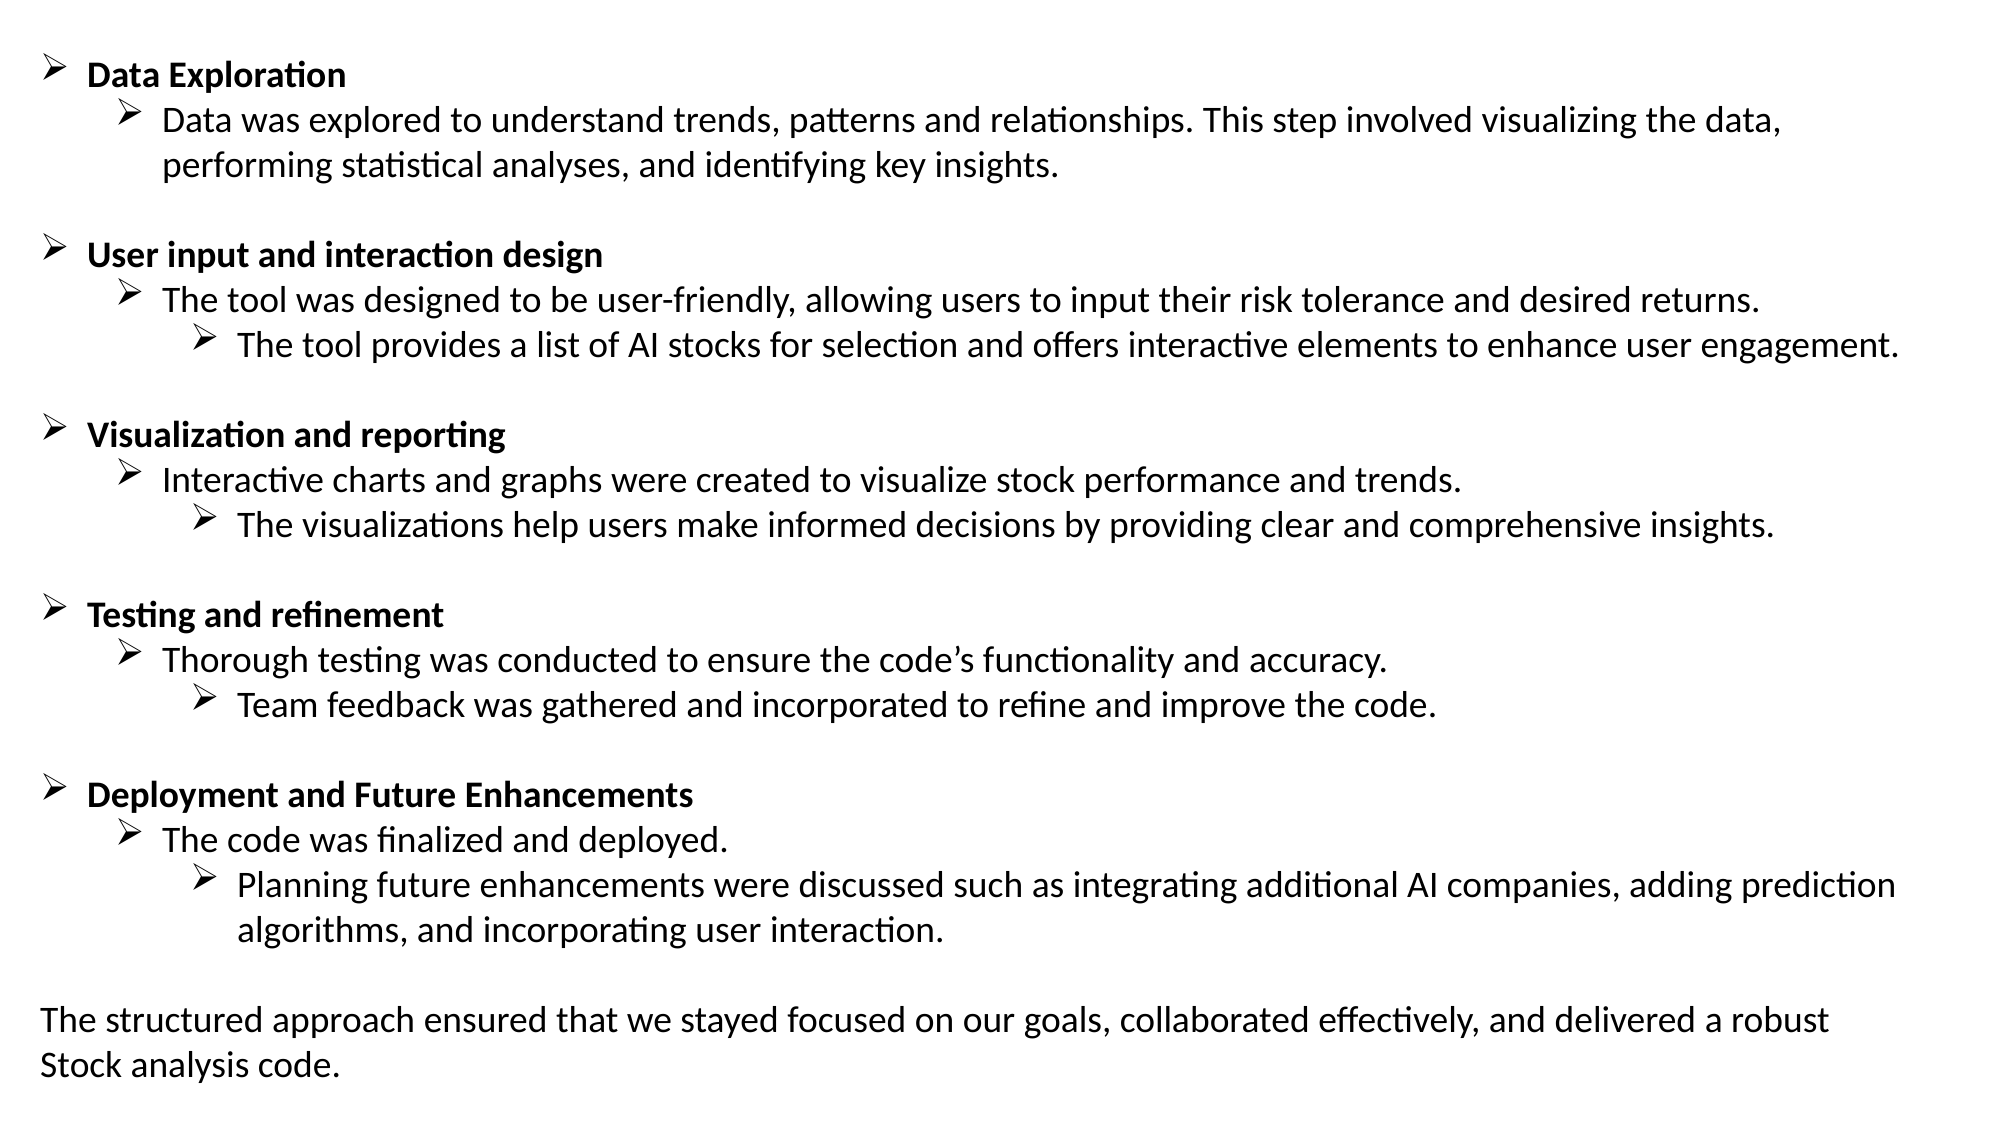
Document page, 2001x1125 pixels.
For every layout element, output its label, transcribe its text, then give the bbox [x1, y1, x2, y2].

text_box Data Exploration Data was explored to understand trends, patterns and relationships. This step involved visualizing the data, performing statistical analyses, and identifying key insights. User input and interaction design The tool was designed to be user-friendly, allowing users to input their risk tolerance and desired returns. The tool provides a list of AI stocks for selection and offers interactive elements to enhance user engagement. Visualization and reporting Interactive charts and graphs were created to visualize stock performance and trends. The visualizations help users make informed decisions by providing clear and comprehensive insights. Testing and refinement Thorough testing was conducted to ensure the code’s functionality and accuracy. Team feedback was gathered and incorporated to refine and improve the code. Deployment and Future Enhancements The code was finalized and deployed. Planning future enhancements were discussed such as integrating additional AI companies, adding prediction algorithms, and incorporating user interaction. The structured approach ensured that we stayed focused on our goals, collaborated effectively, and delivered a robust Stock analysis code. [25, 42, 1940, 1092]
